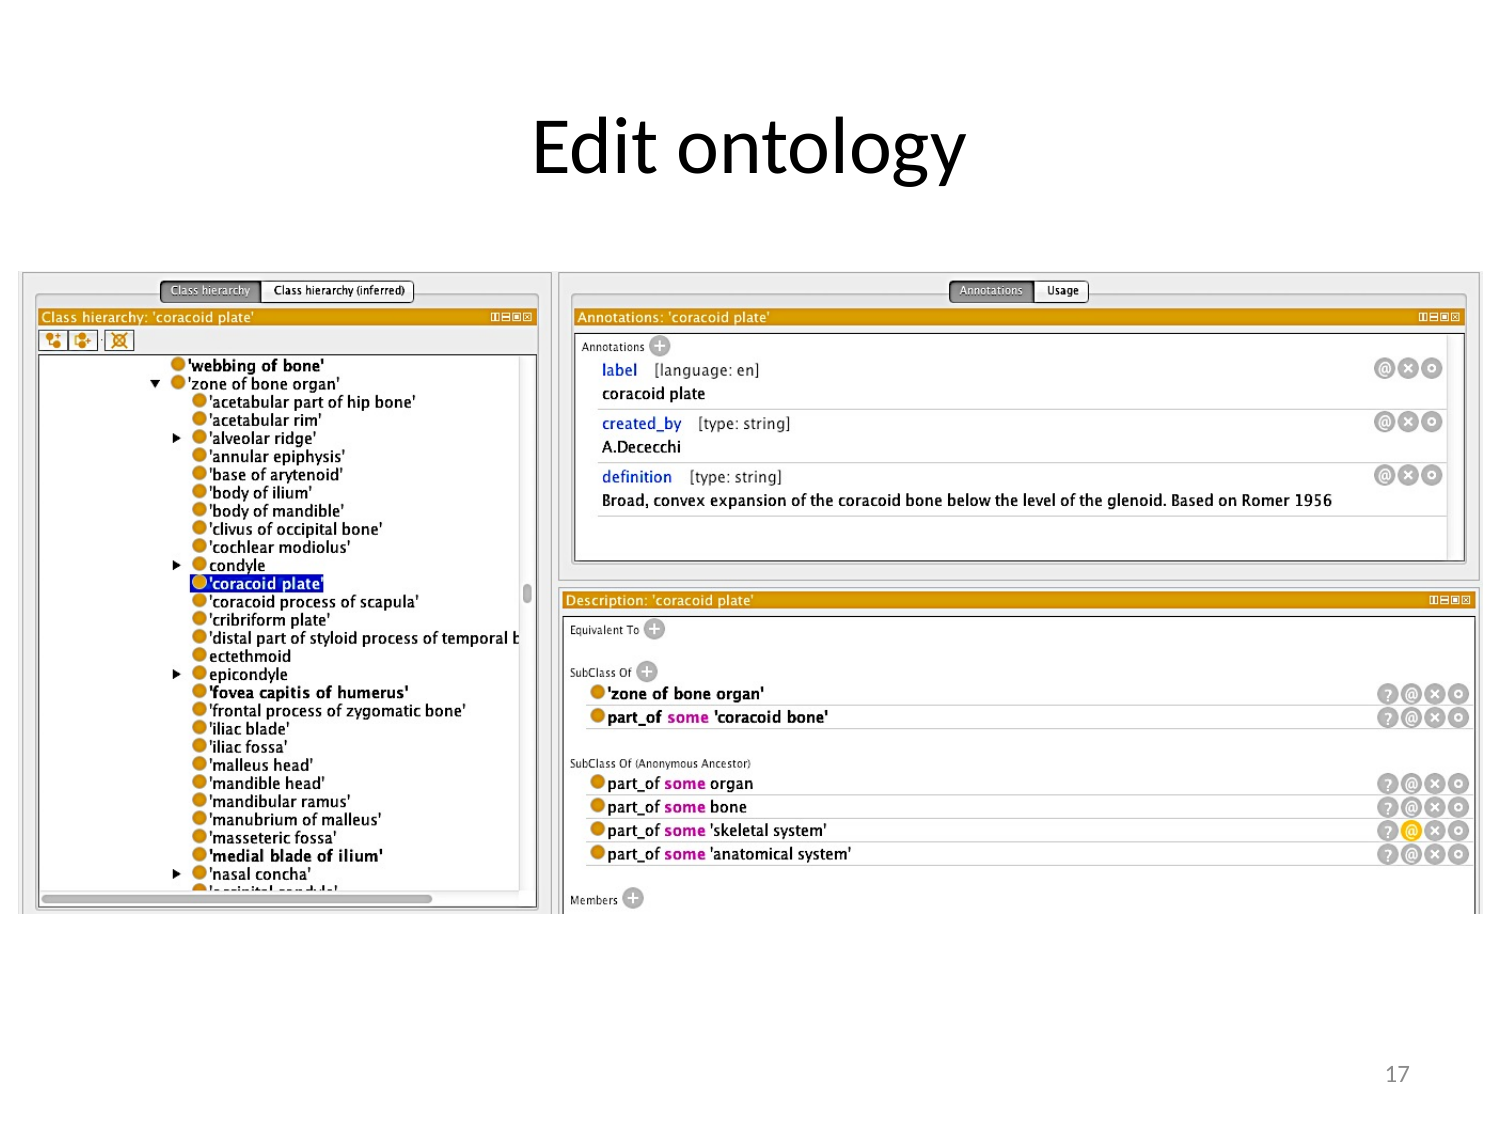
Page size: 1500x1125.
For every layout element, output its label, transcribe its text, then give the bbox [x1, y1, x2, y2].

slide_number 17 [1074, 1042, 1425, 1103]
title Edit ontology [193, 70, 1306, 211]
picture [18, 270, 1483, 914]
